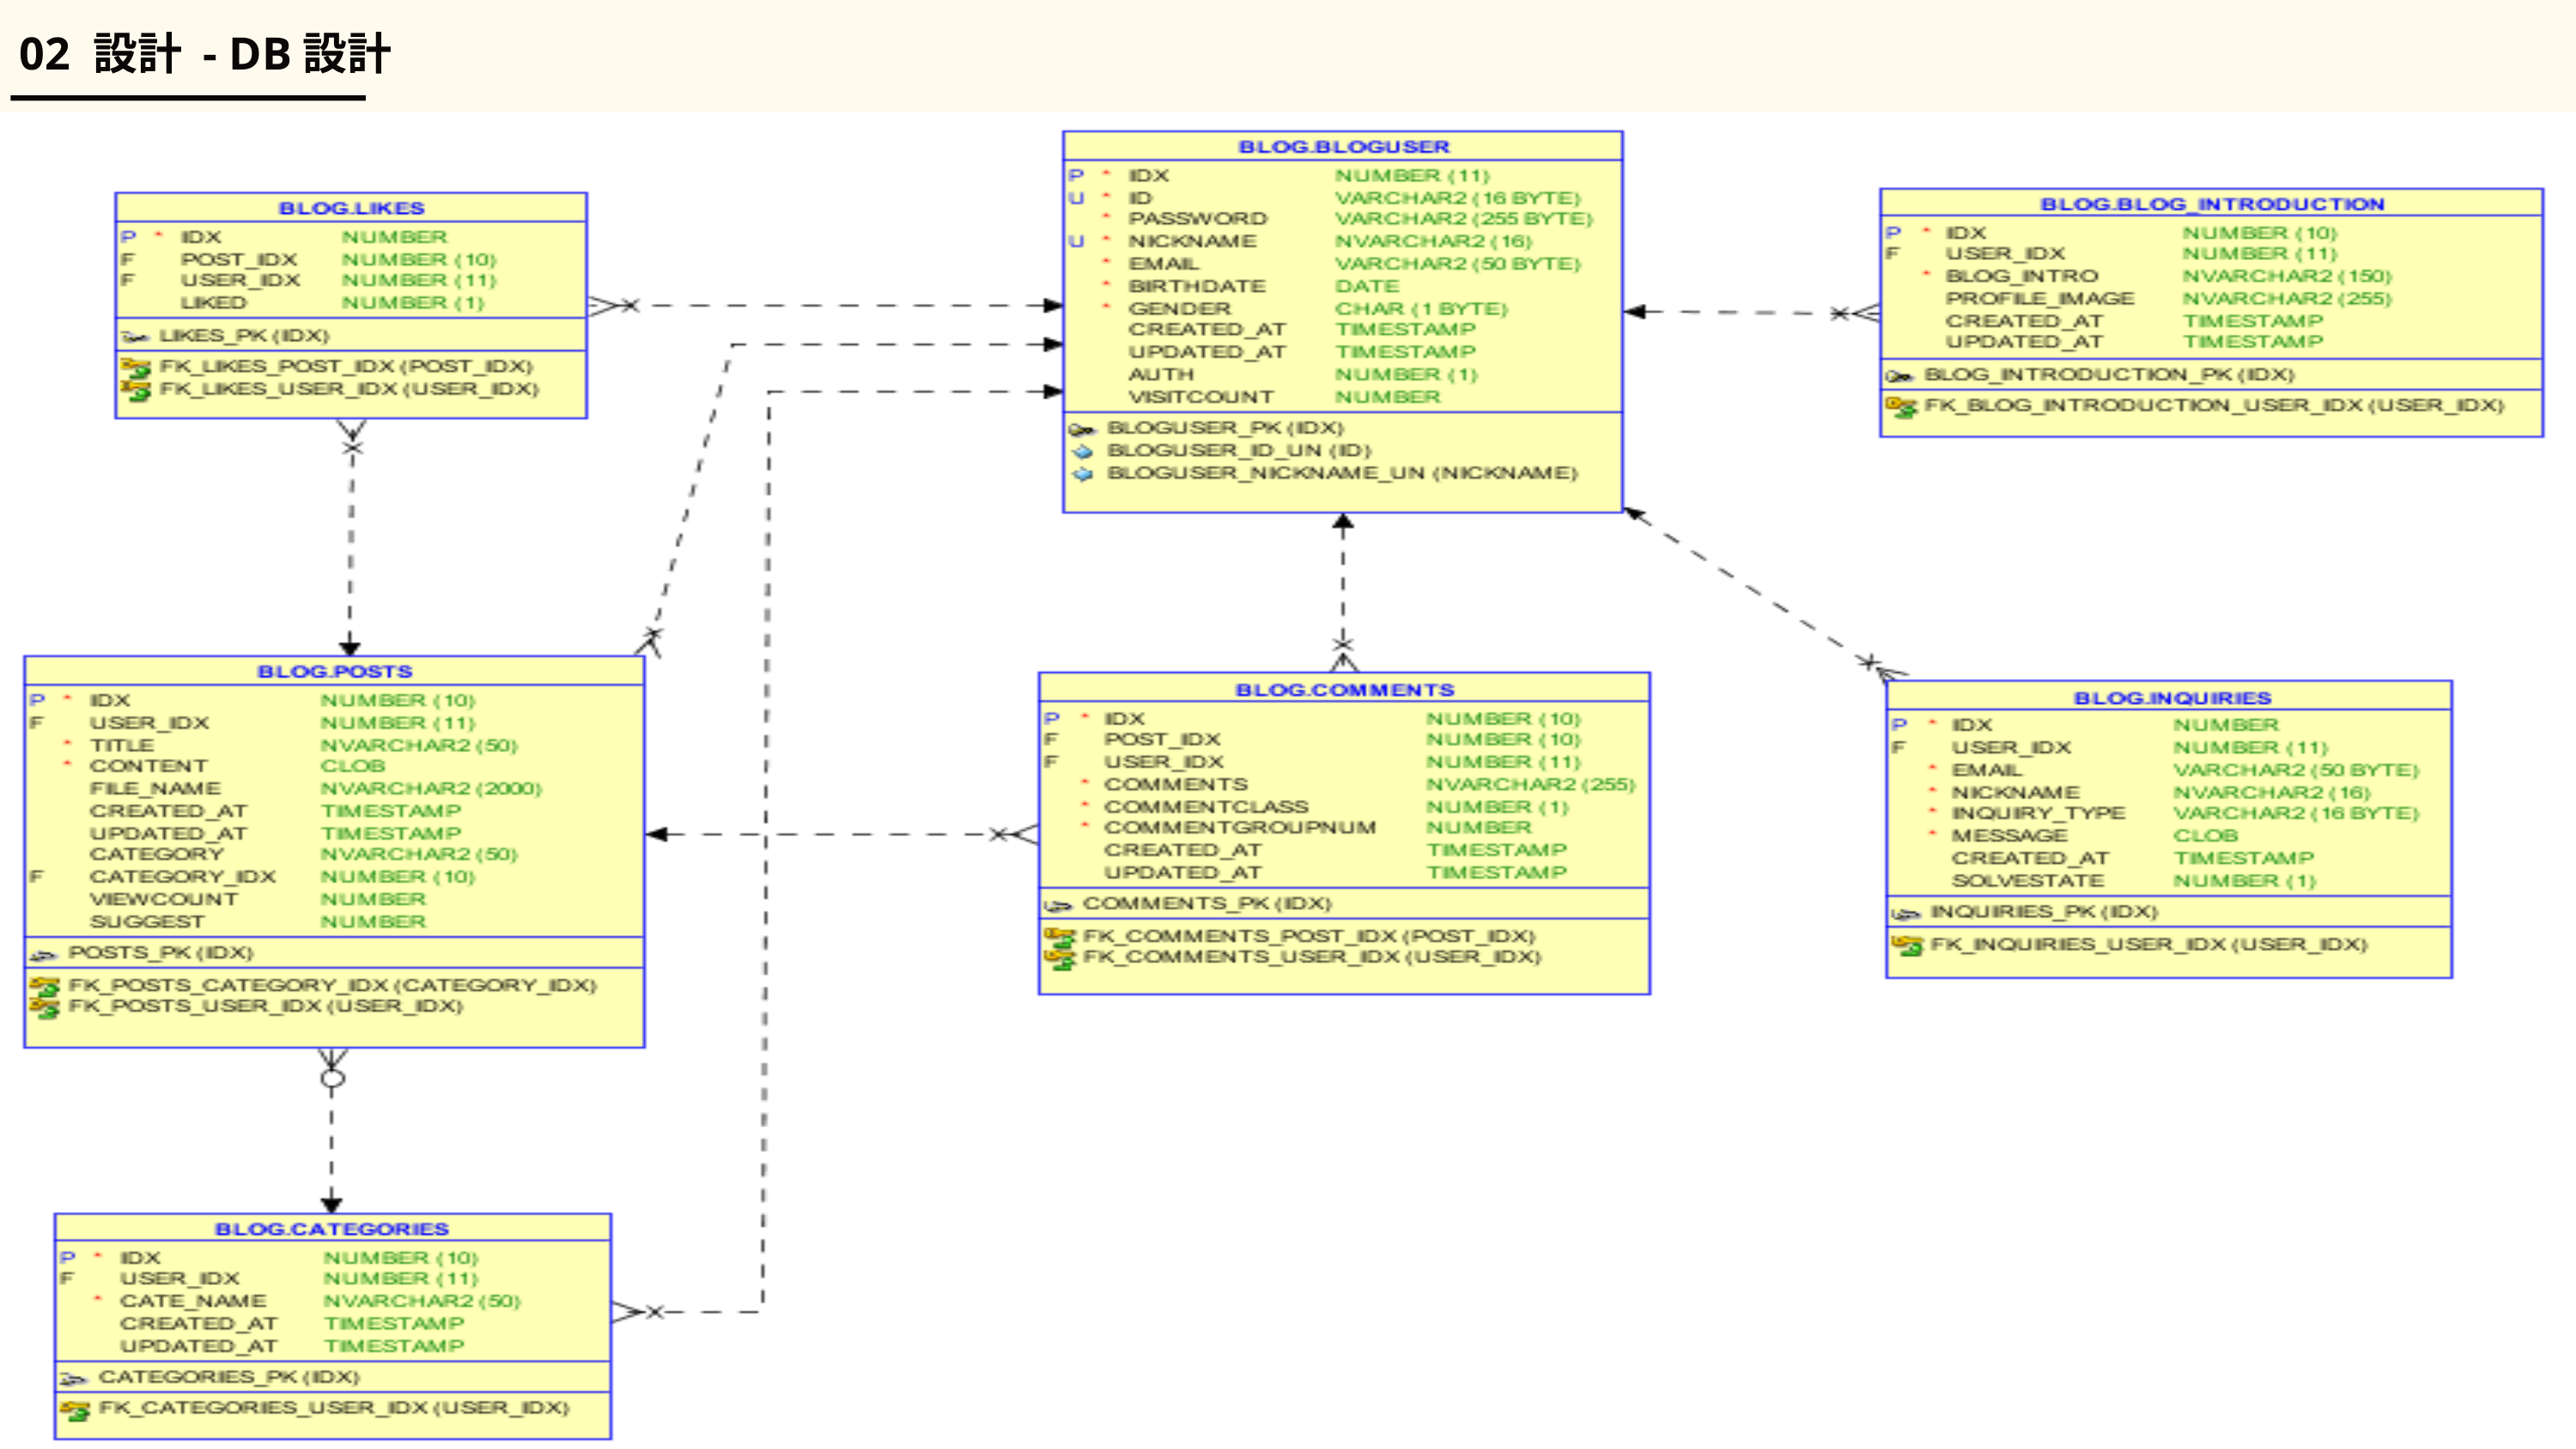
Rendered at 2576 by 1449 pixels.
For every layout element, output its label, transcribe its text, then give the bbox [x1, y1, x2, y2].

picture [0, 112, 2576, 1449]
text_box 02 設計 - DB設計 [19, 15, 405, 79]
